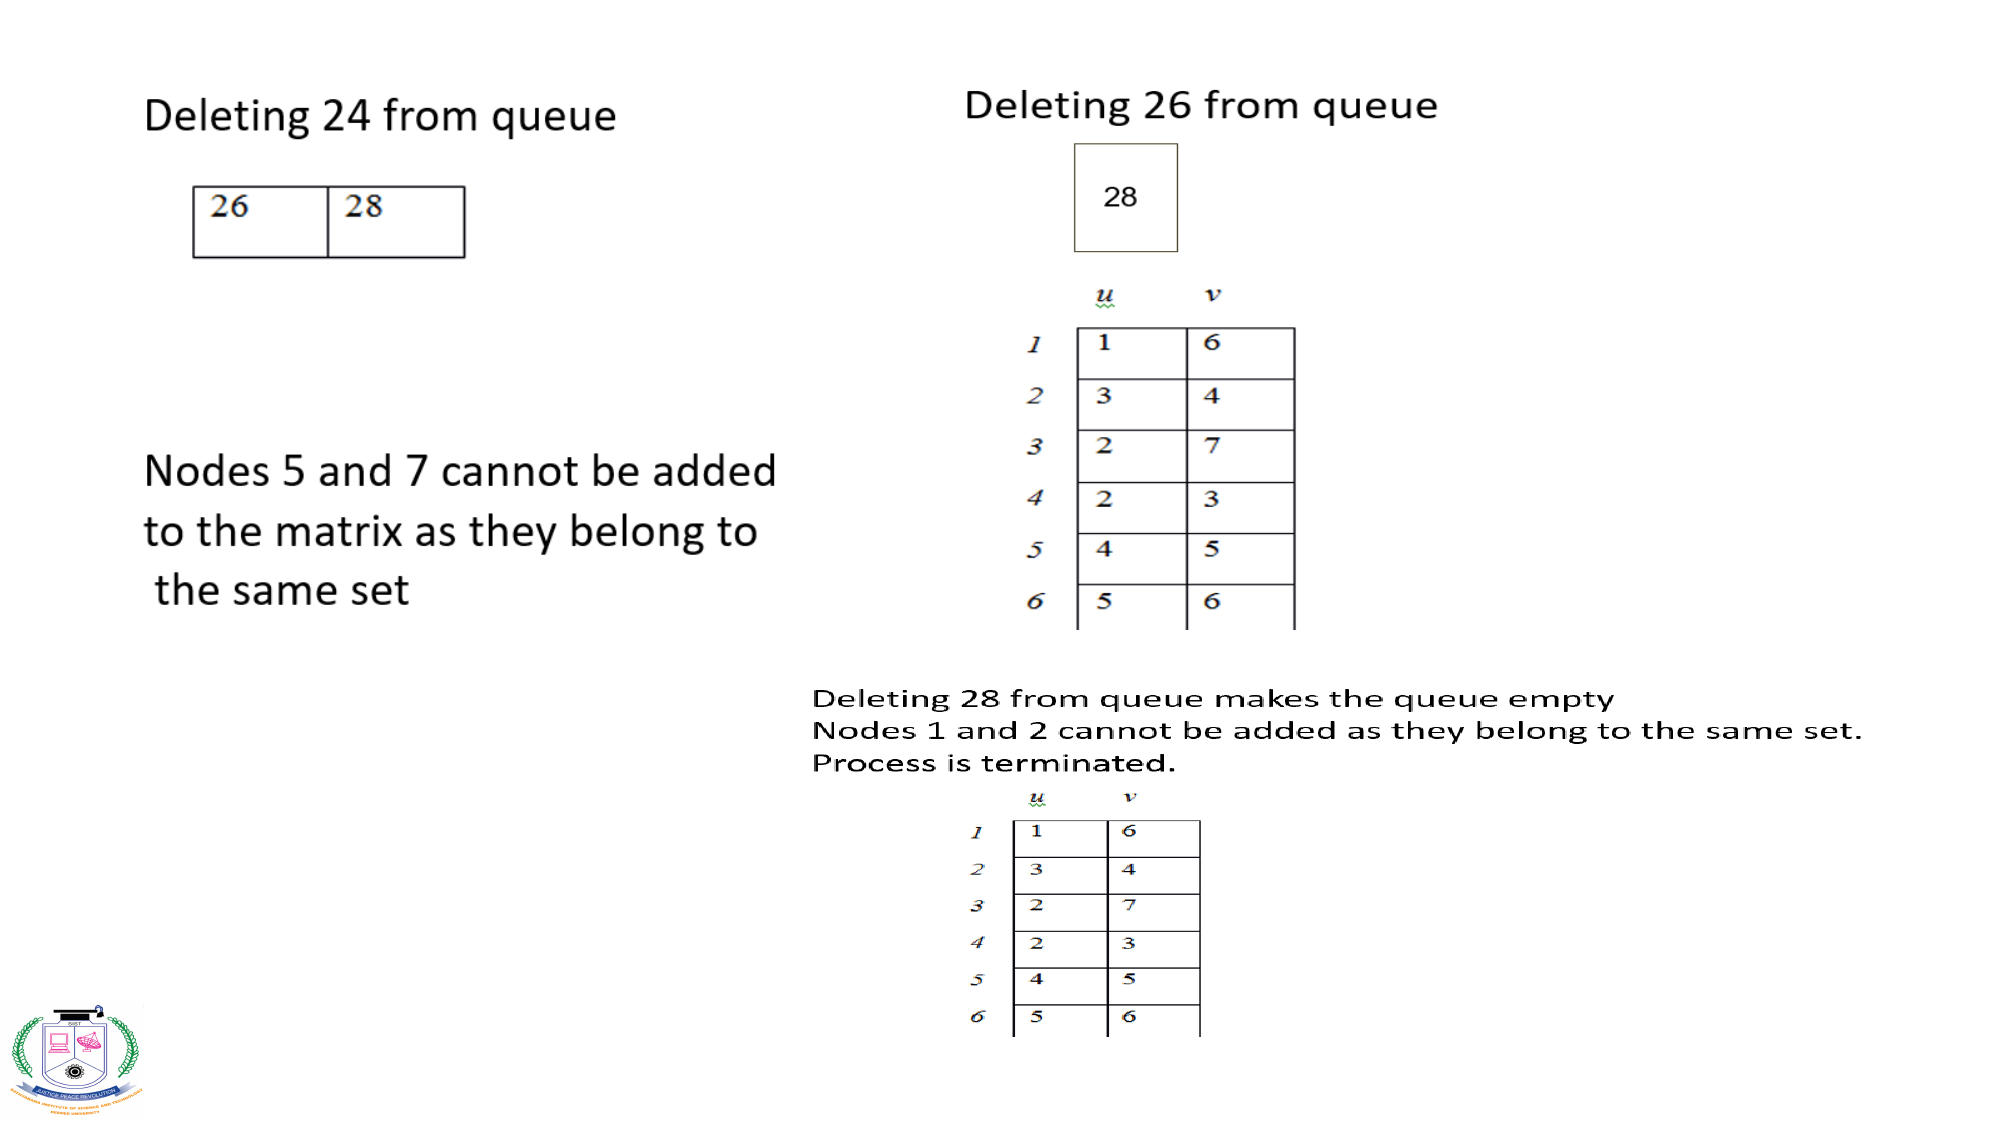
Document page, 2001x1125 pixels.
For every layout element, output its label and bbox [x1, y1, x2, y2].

picture [0, 1002, 144, 1119]
picture [791, 666, 1899, 1037]
picture [930, 78, 1533, 630]
picture [116, 88, 818, 641]
